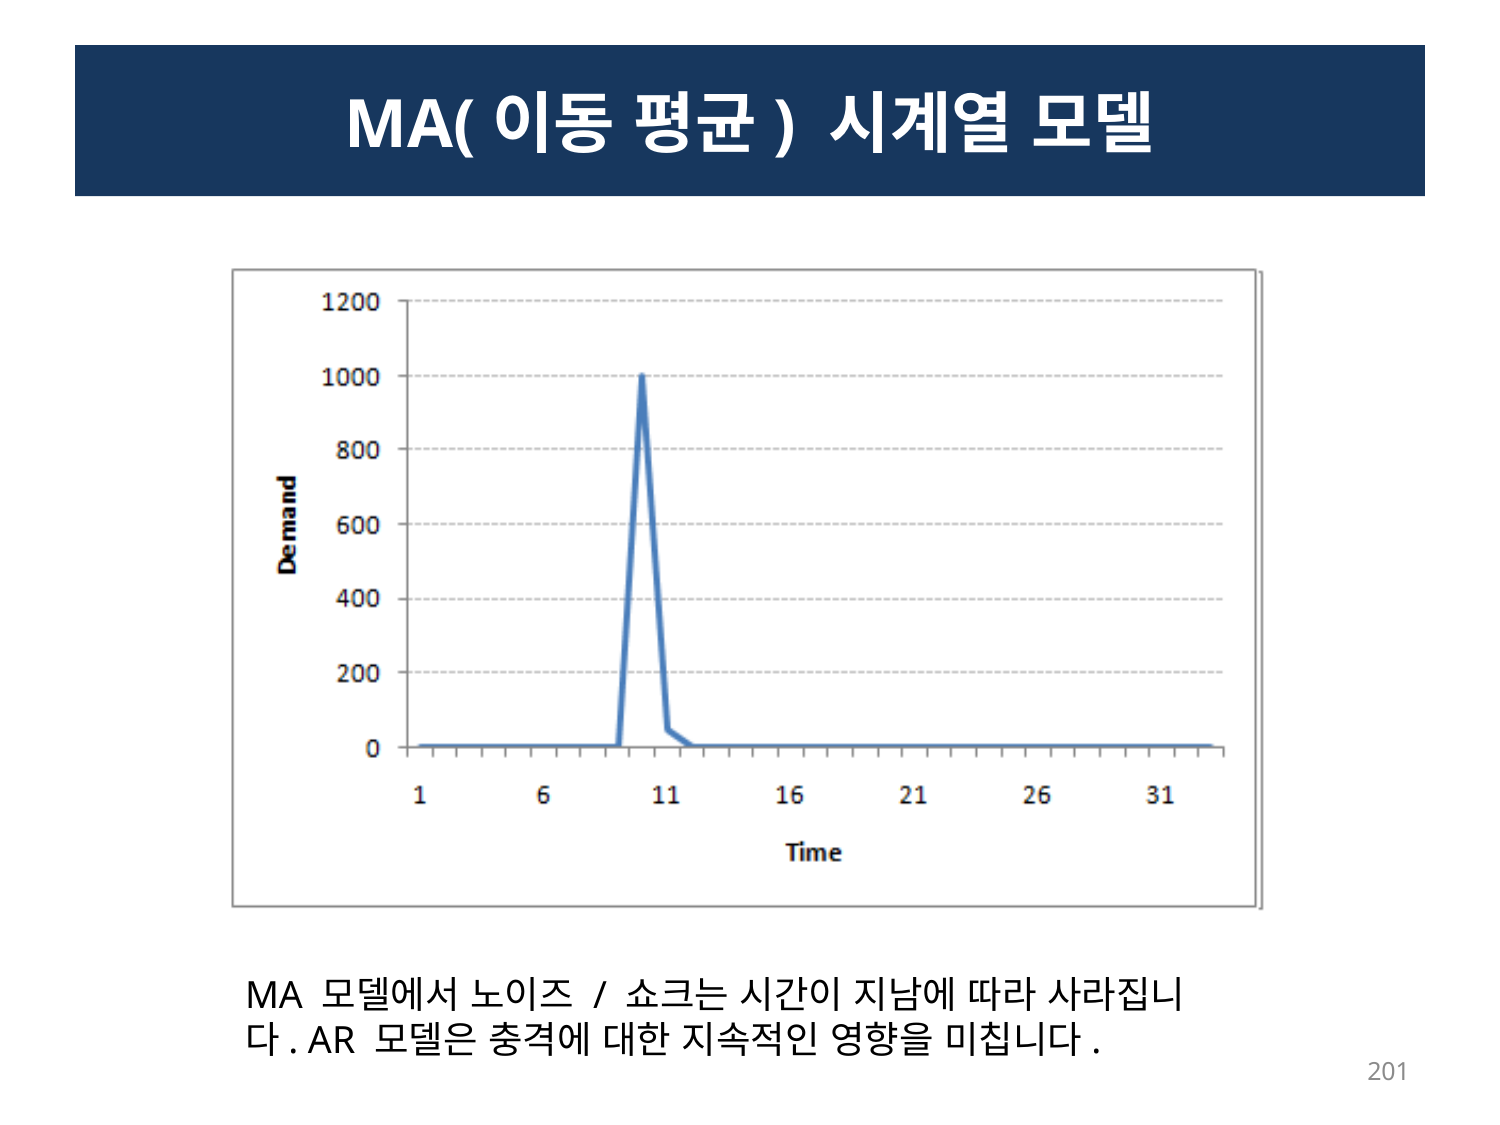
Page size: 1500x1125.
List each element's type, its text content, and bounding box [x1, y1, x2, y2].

title MA(이동 평균) 시계열 모델 [75, 45, 1425, 197]
text_box MA 모델에서 노이즈 / 쇼크는 시간이 지남에 따라 사라집니다. AR 모델은 충격에 대한 지속적인 영향을 미칩니다. [230, 964, 1294, 1069]
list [229, 266, 1270, 918]
slide_number 201 [1074, 1042, 1425, 1103]
